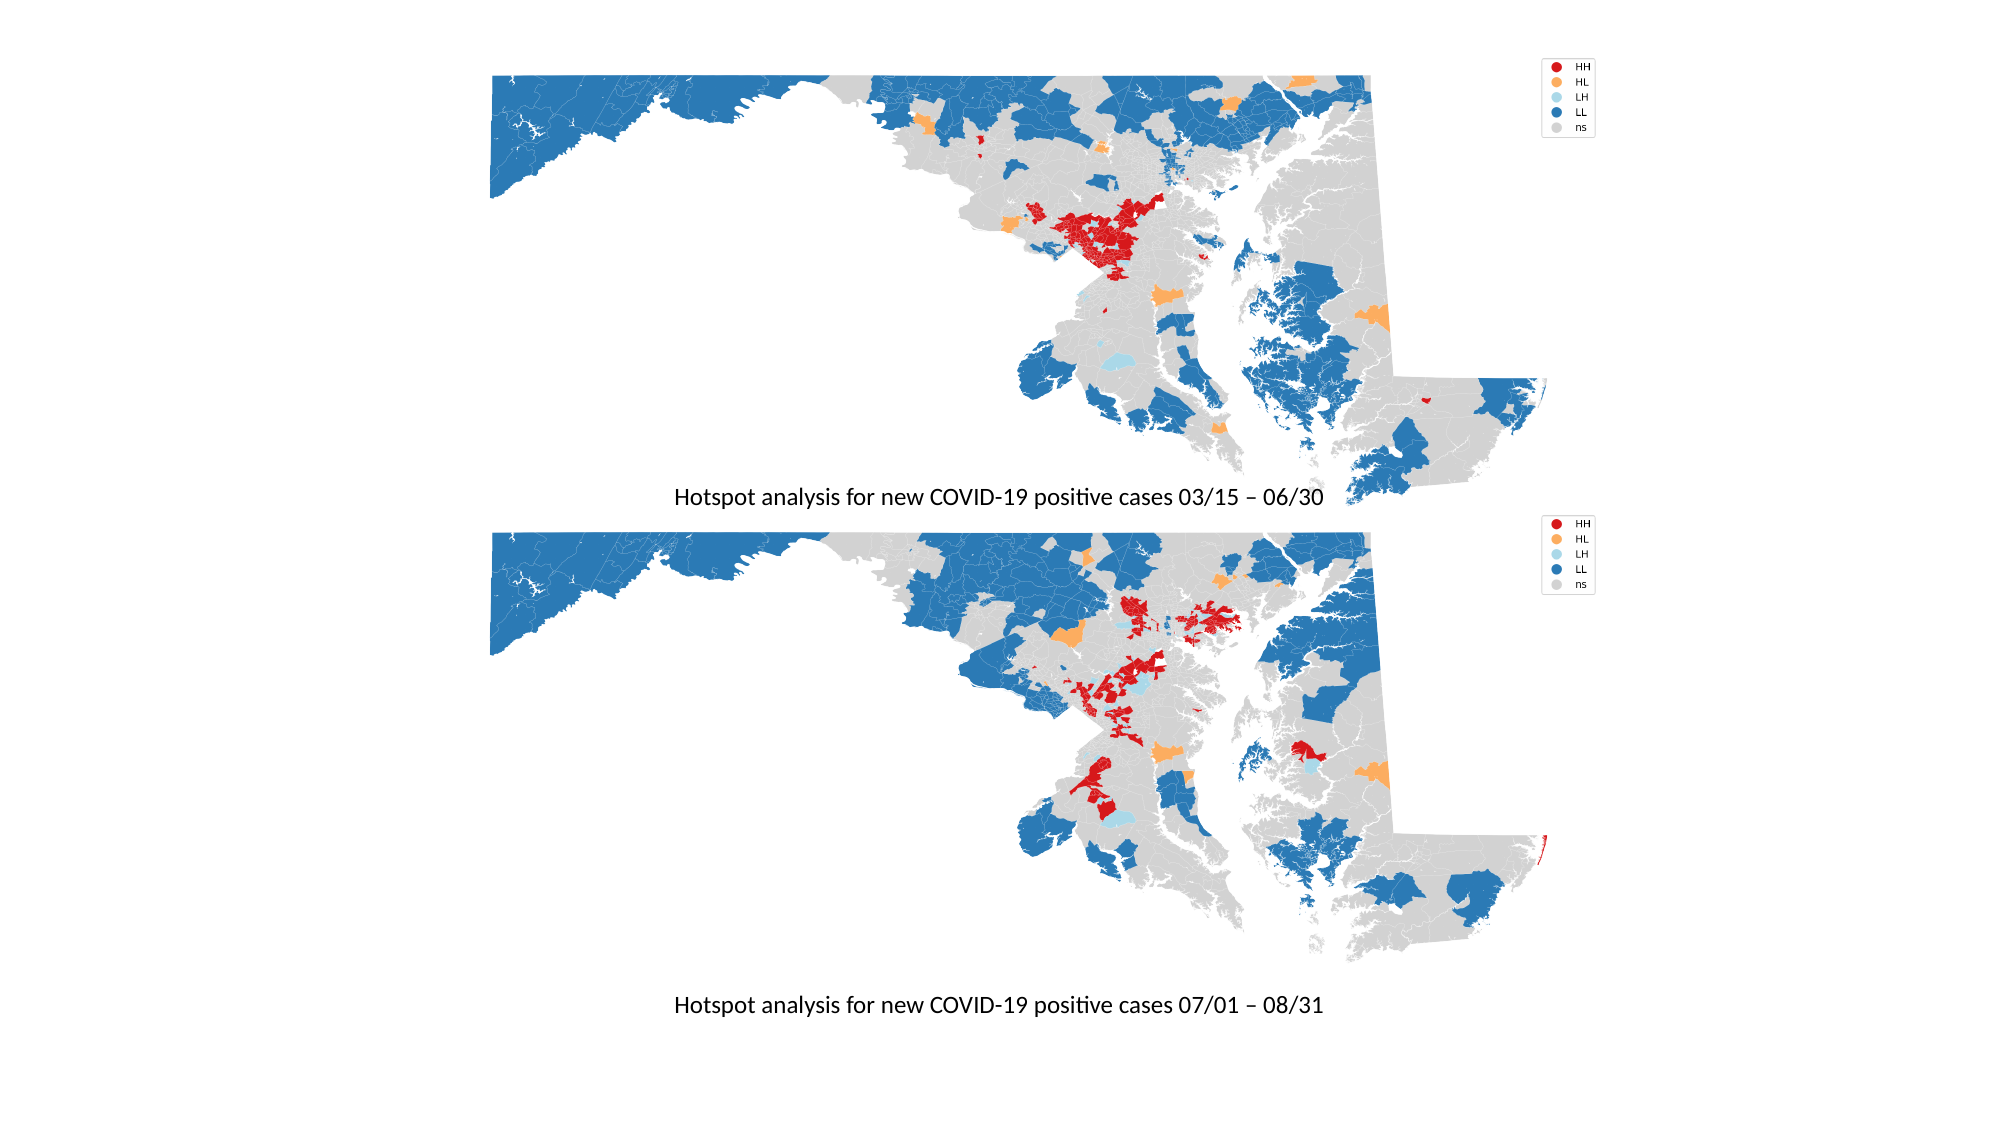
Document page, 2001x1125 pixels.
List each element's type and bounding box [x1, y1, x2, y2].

picture [249, 0, 1750, 1125]
